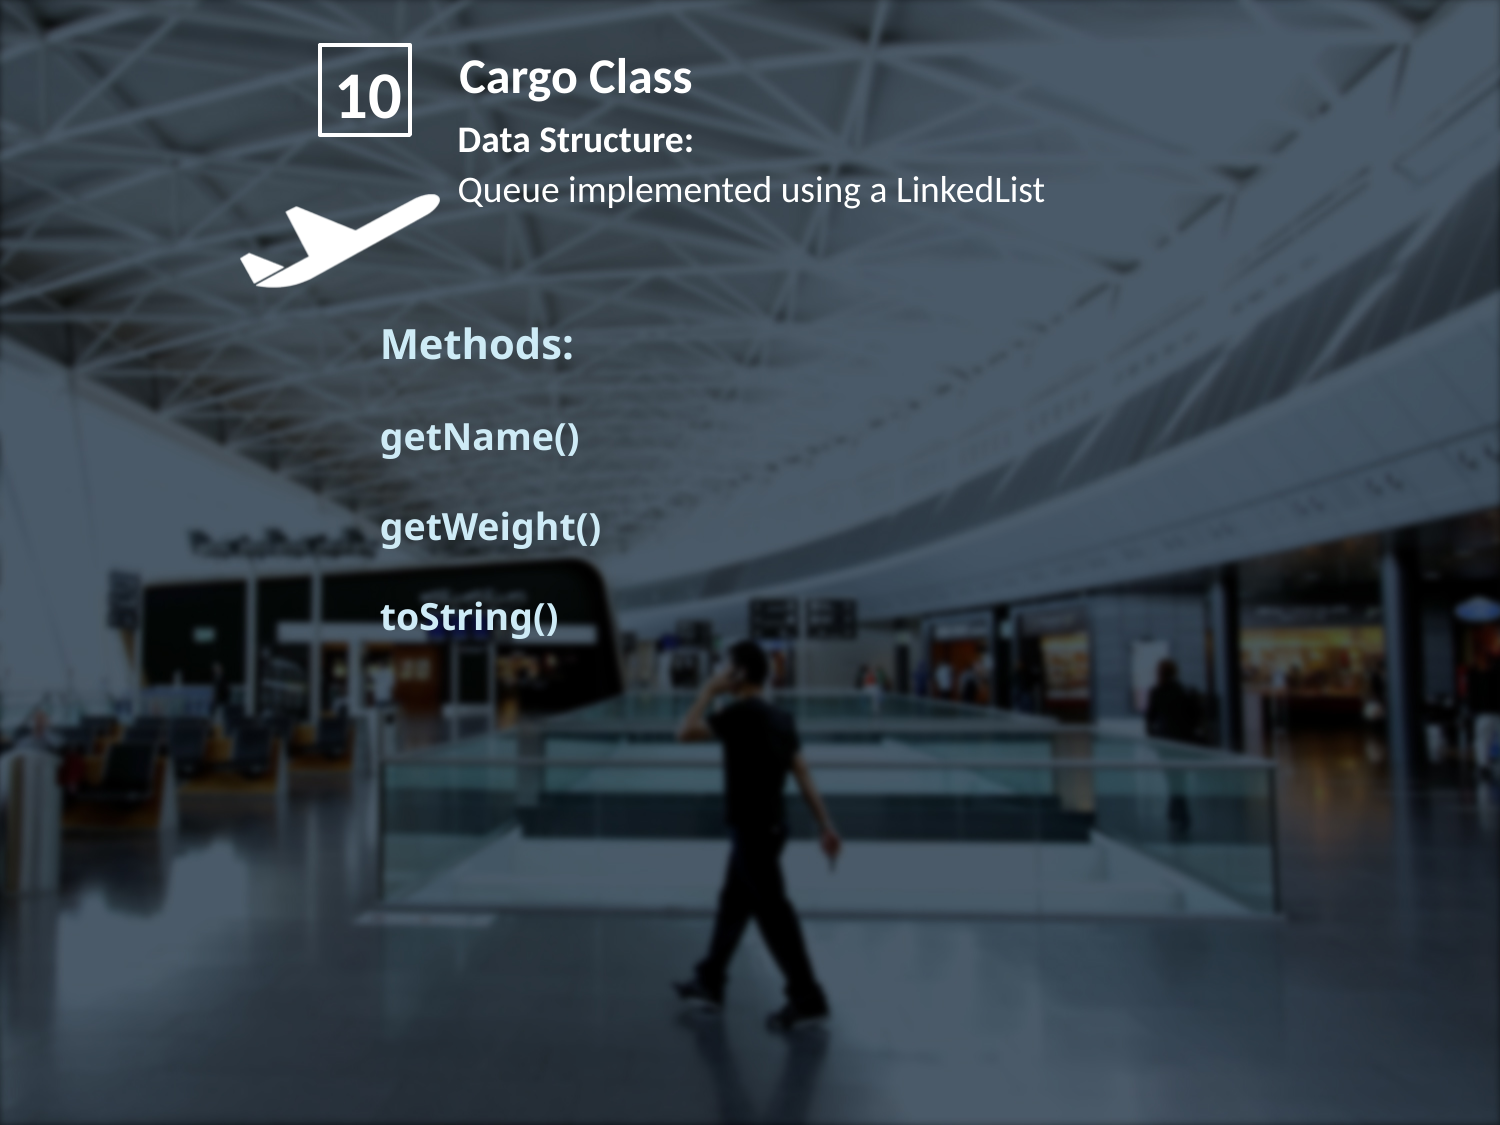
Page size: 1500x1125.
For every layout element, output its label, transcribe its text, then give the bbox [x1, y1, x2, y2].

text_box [206, 36, 1318, 334]
picture [0, 0, 1500, 1125]
text_box Methods: getName() getWeight() toString() [364, 260, 1500, 646]
